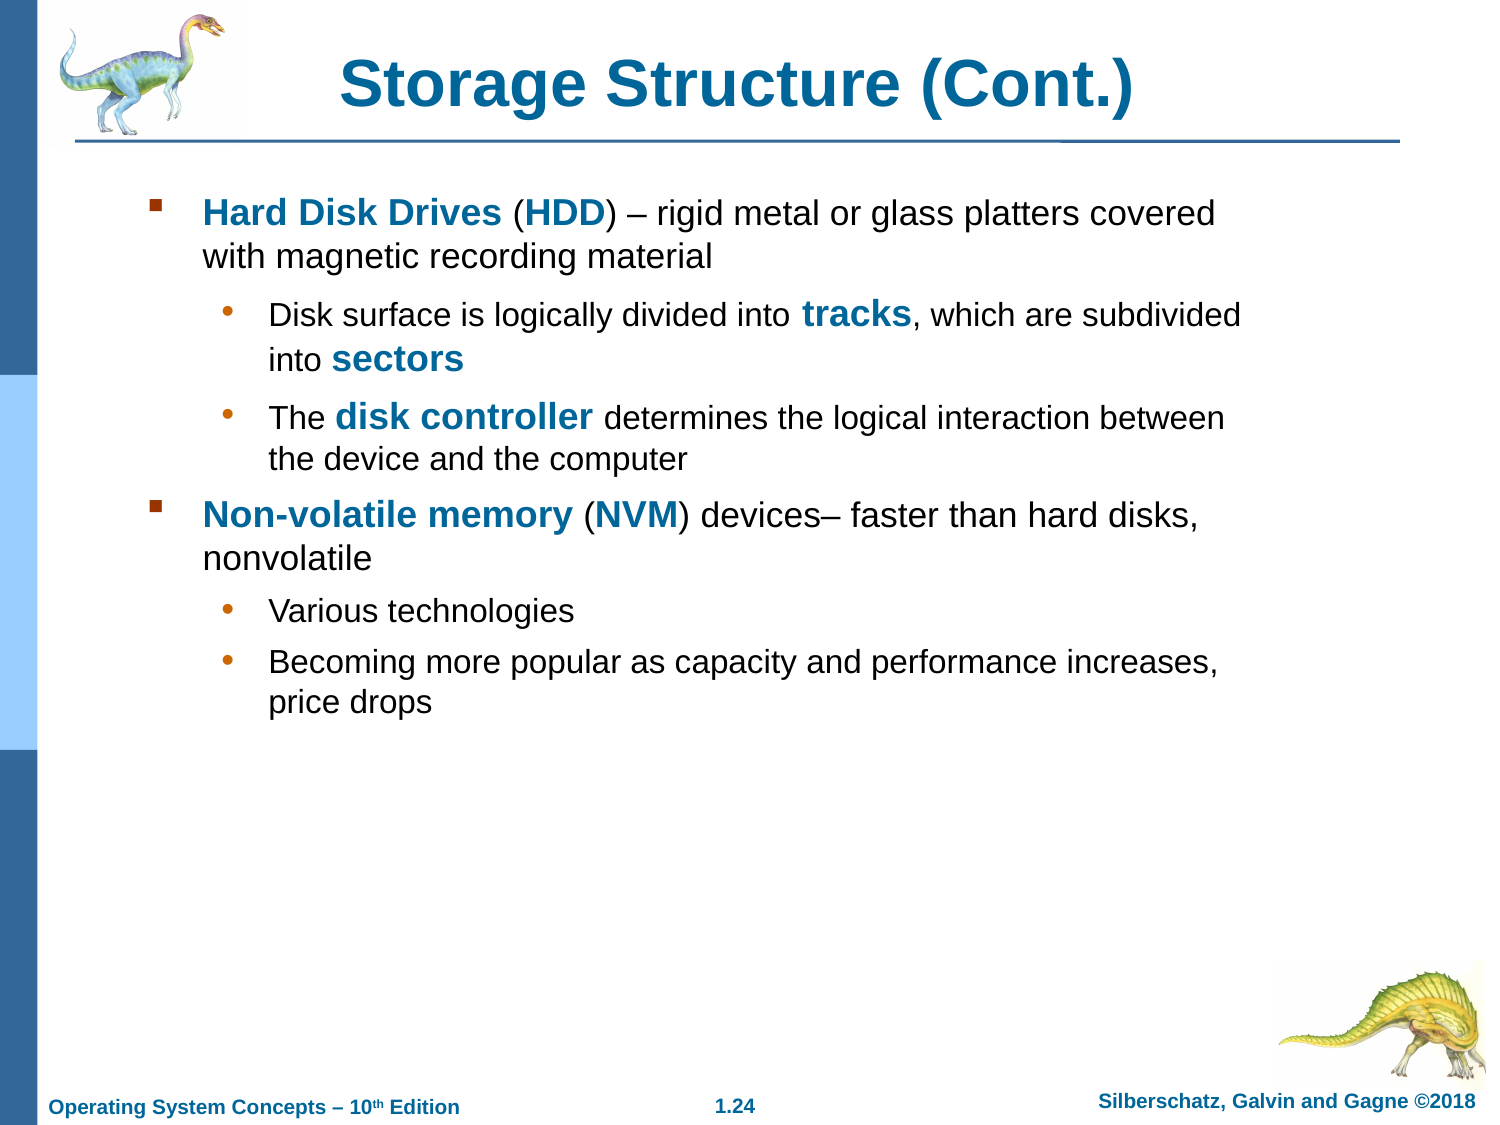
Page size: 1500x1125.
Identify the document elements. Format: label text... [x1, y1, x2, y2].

title Storage Structure (Cont.) [75, 32, 1401, 128]
list Hard Disk Drives (HDD) – rigid metal or glass platters covered with magnetic recording material Disk surface is logically divided into tracks, which are subdivided into sectors The disk controller determines the logical interaction between the device and the computer Non-volatile memory (NVM) devices– faster than hard disks, nonvolatile Various technologies Becoming more popular as capacity and performance increases, price drops [131, 180, 1265, 909]
picture [1275, 959, 1486, 1090]
picture [46, 0, 243, 149]
